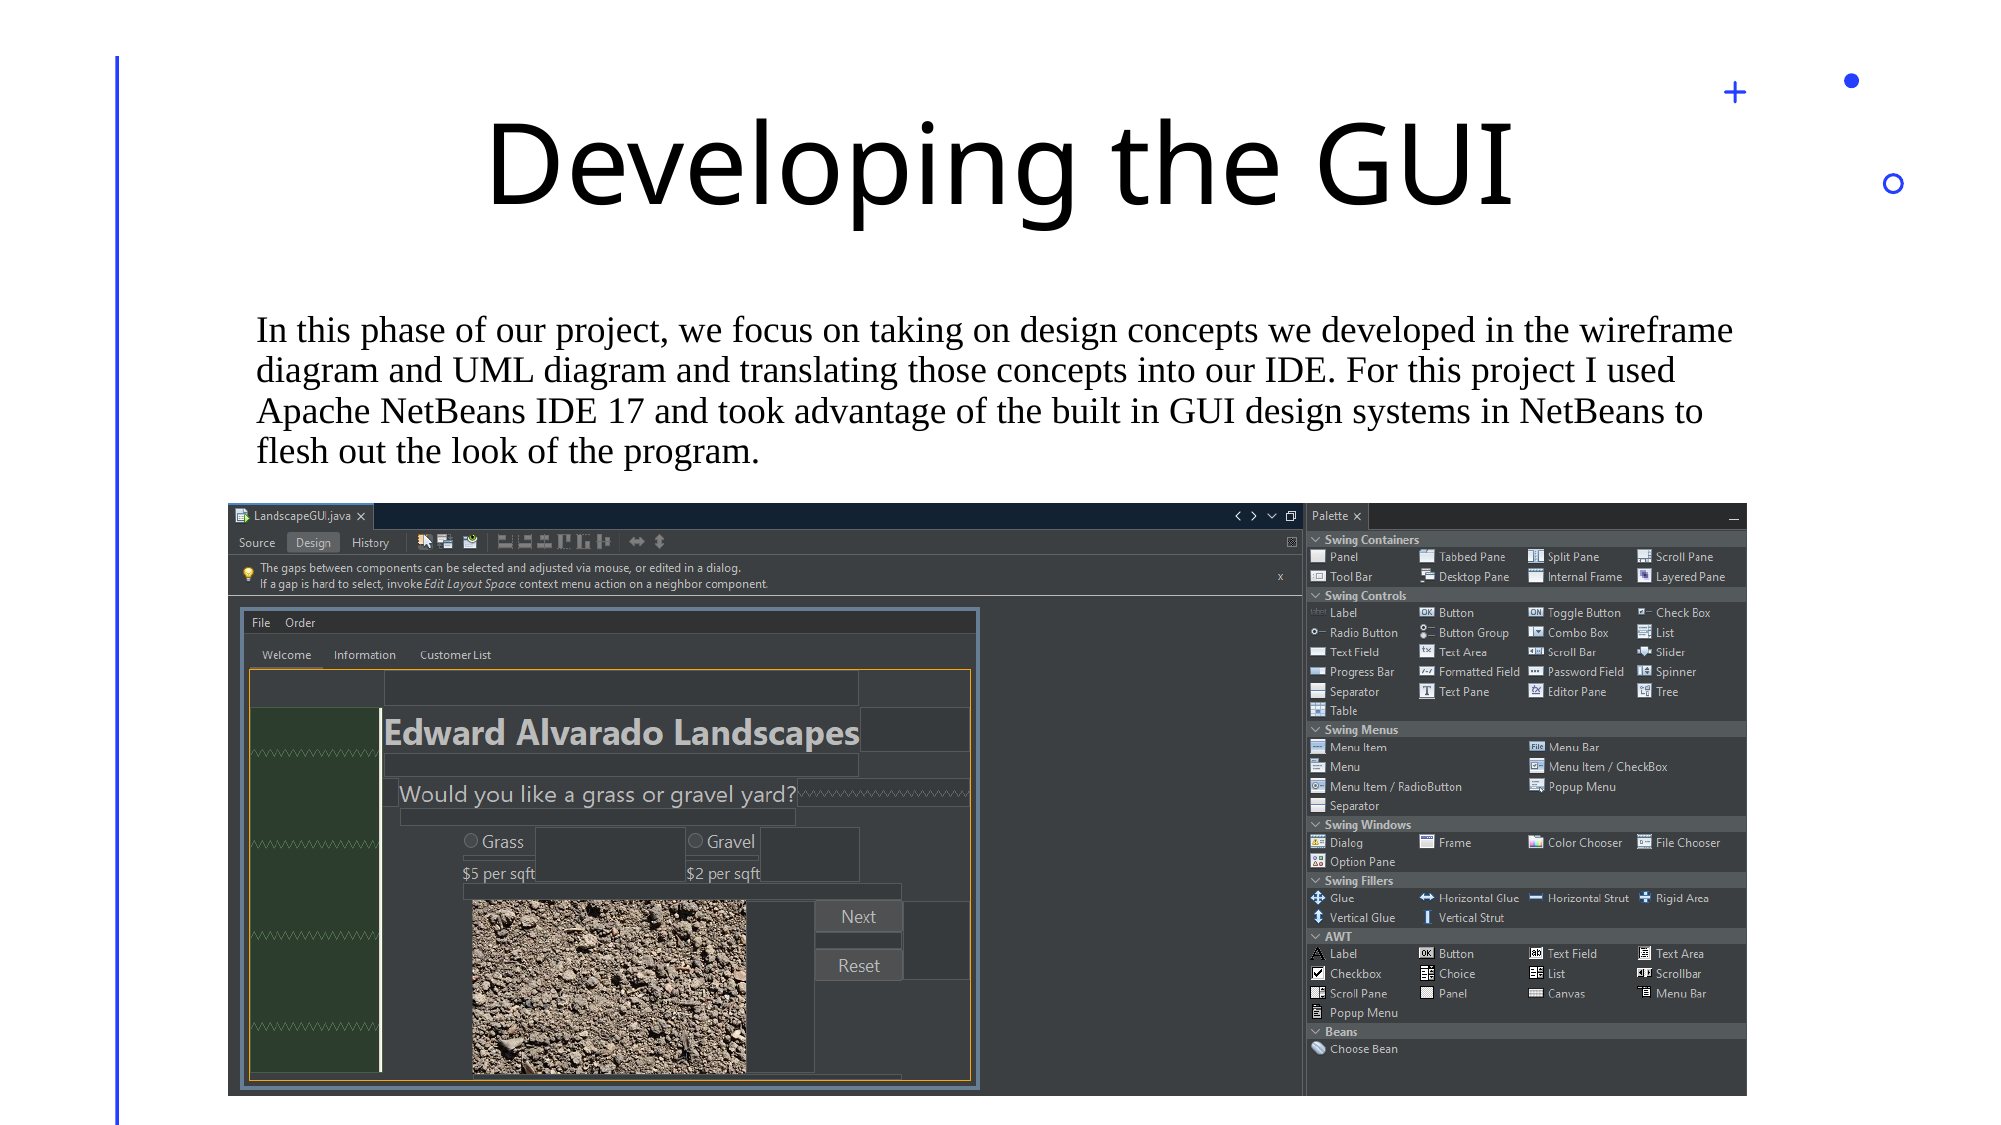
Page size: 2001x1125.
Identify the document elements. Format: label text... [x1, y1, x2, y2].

title Developing the GUI [137, 59, 1863, 278]
picture [228, 503, 1747, 1096]
list In this phase of our project, we focus on taking on design concepts we developed in the wireframe diagram and UML diagram and translating those concepts into our IDE. For this project I used Apache NetBeans IDE 17 and took advantage of the built in GUI design systems in NetBeans to flesh out the look of the program. [241, 302, 1759, 621]
